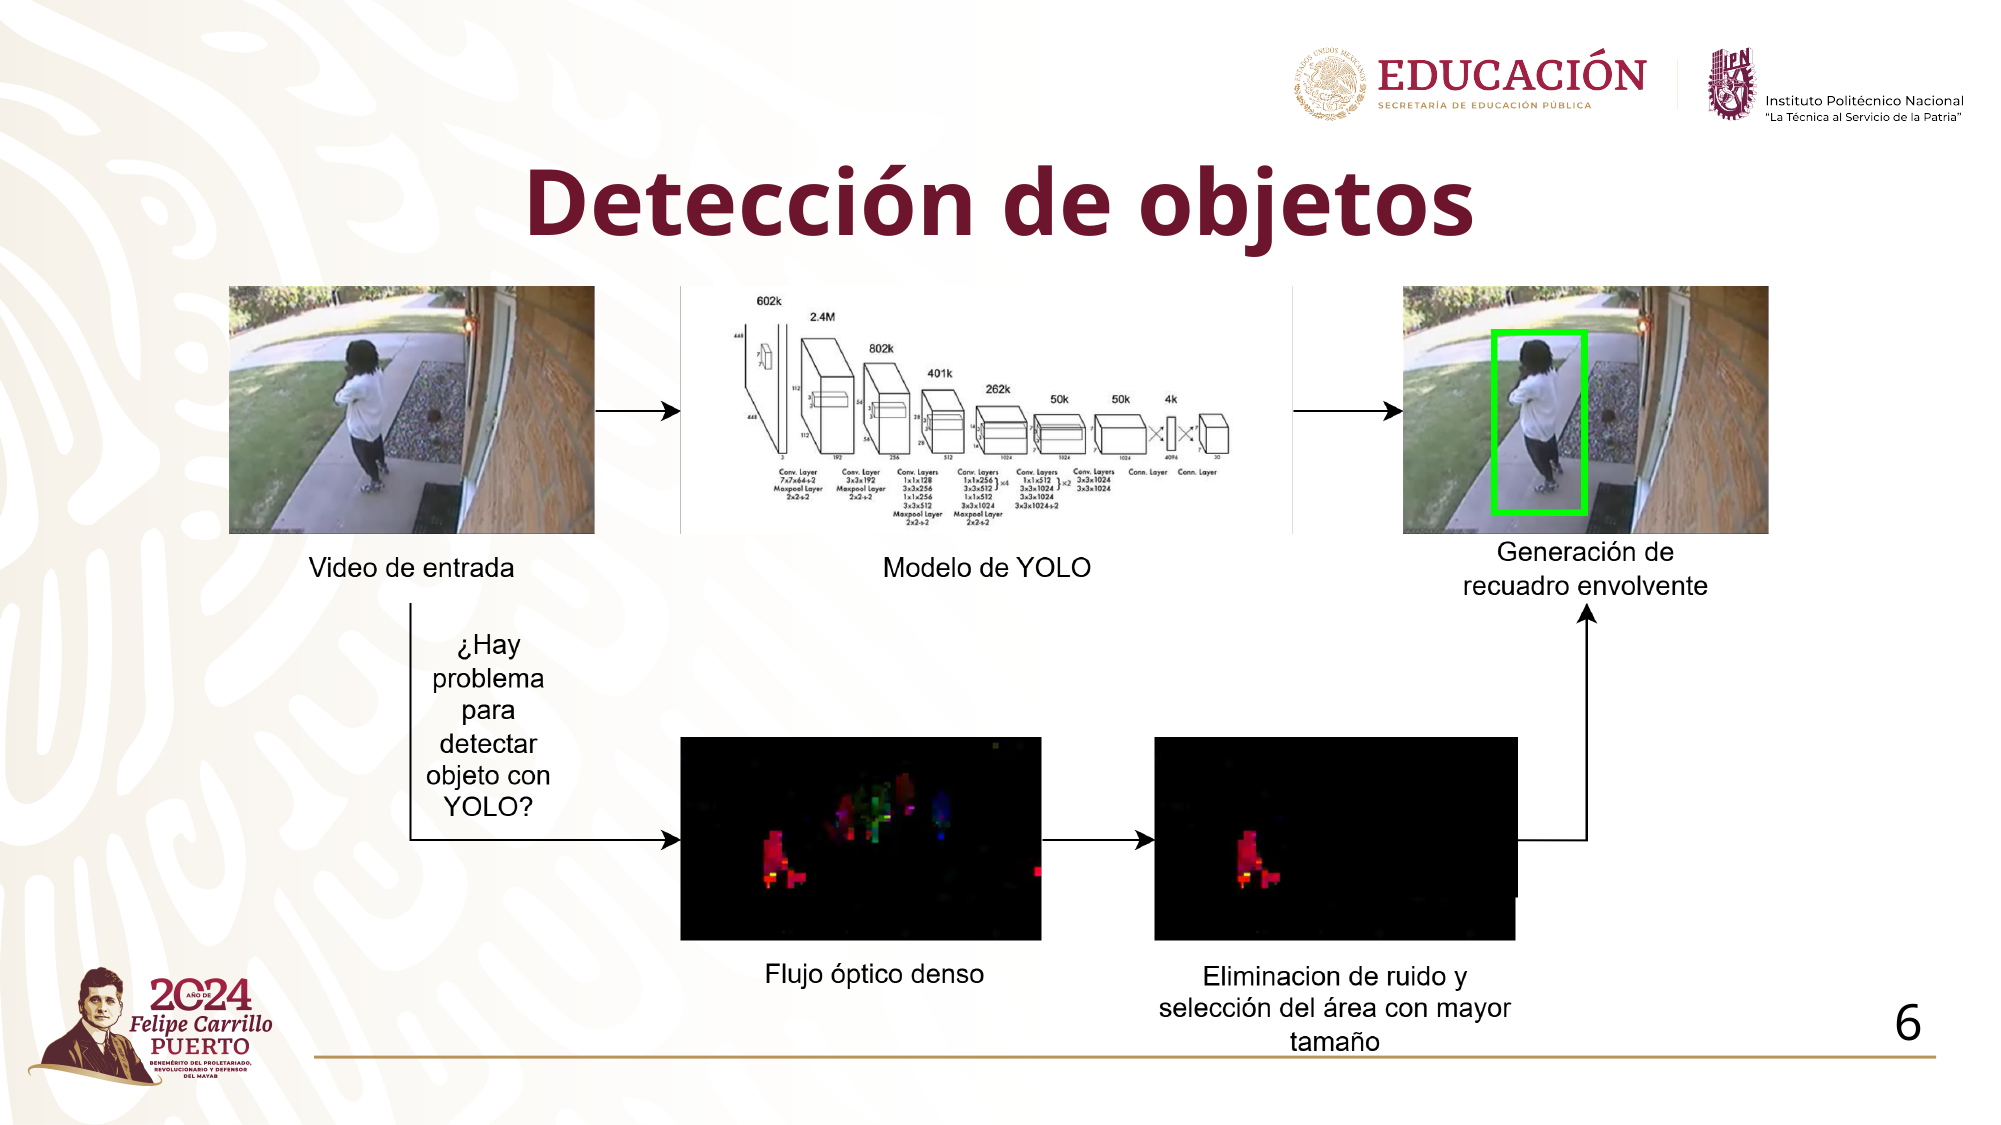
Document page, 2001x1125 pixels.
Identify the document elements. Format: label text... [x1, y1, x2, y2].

text_box 6 [1879, 990, 1963, 1080]
picture [0, 0, 2001, 1125]
title Detección de objetos [136, 128, 1863, 264]
